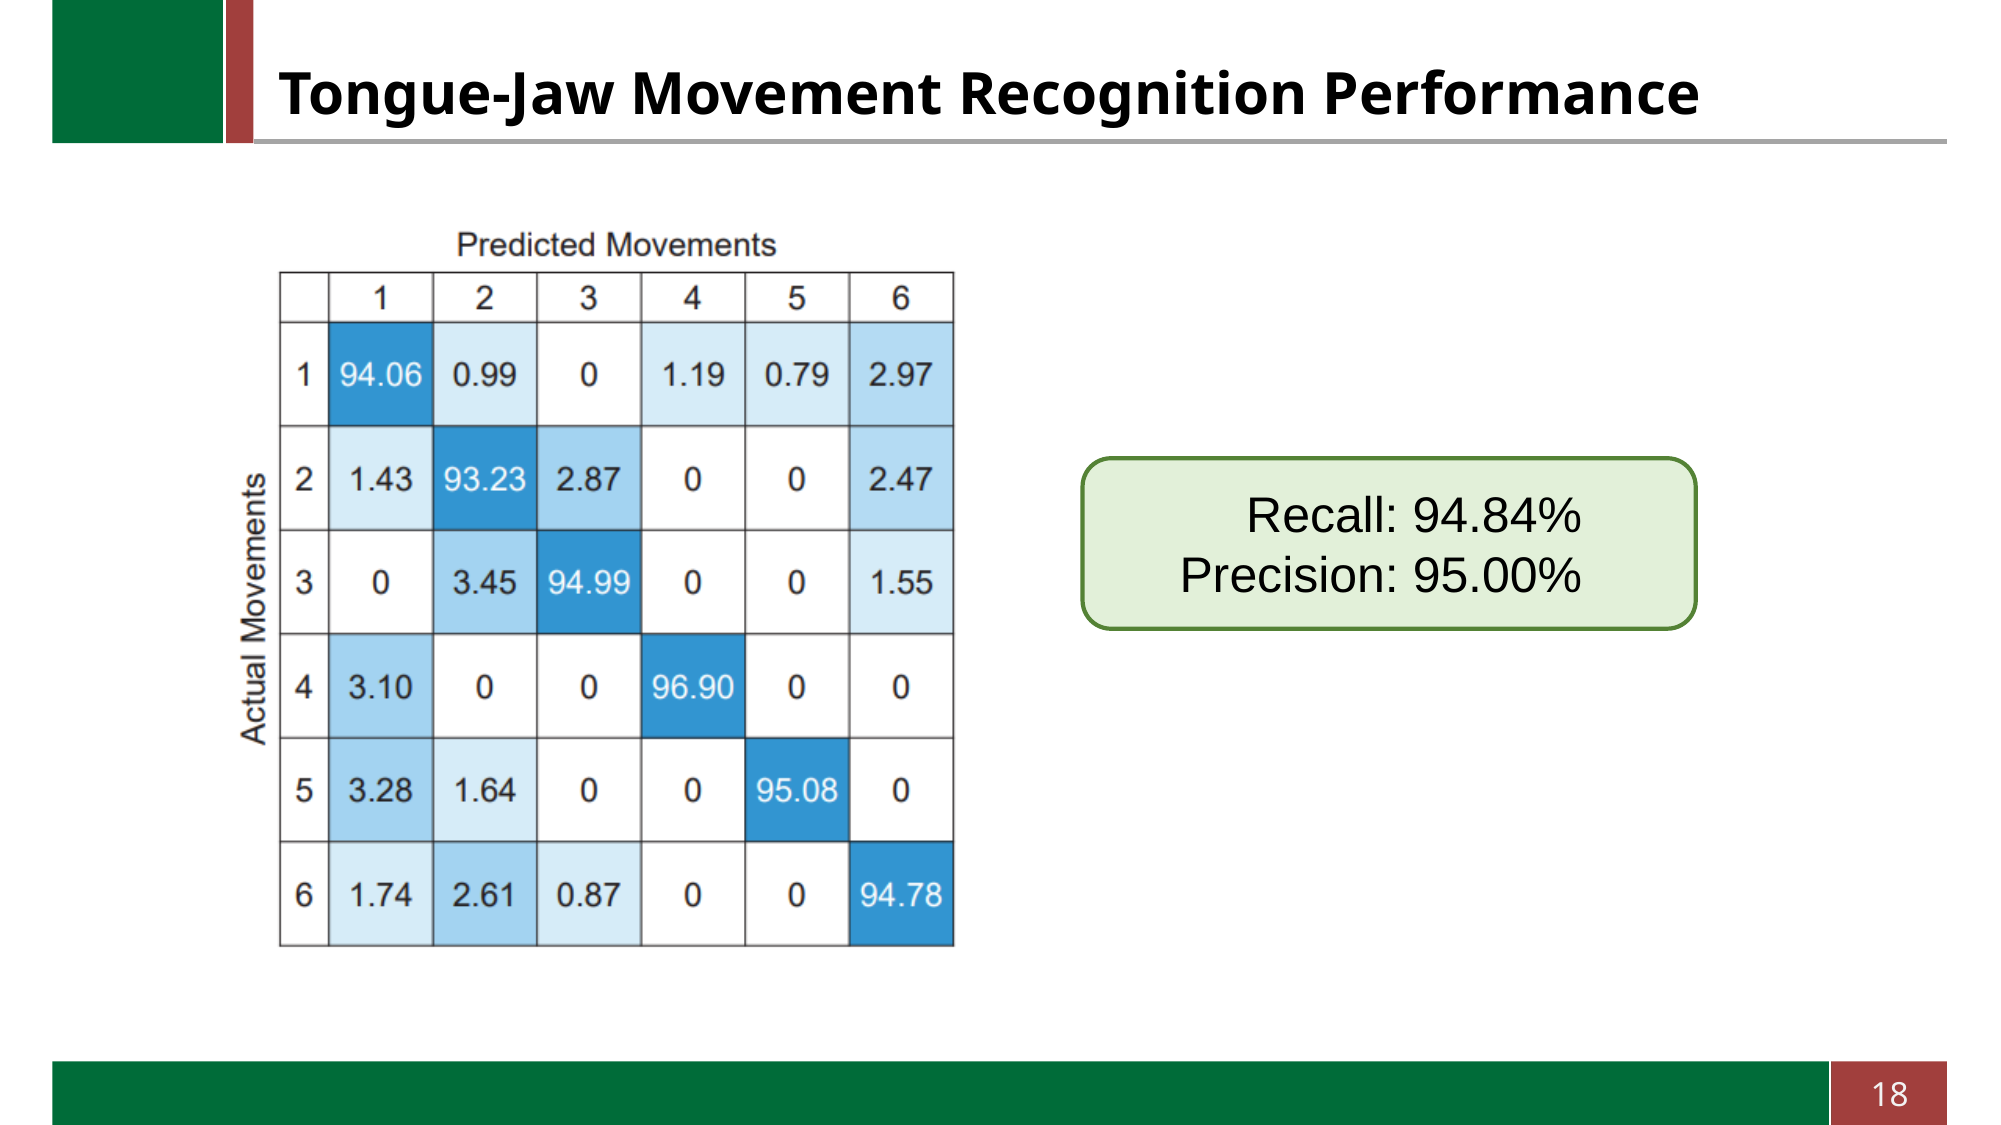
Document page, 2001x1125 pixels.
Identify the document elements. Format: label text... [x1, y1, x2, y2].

picture [228, 222, 970, 970]
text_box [993, 458, 1696, 734]
title Tongue-Jaw Movement Recognition Performance [263, 24, 1883, 168]
